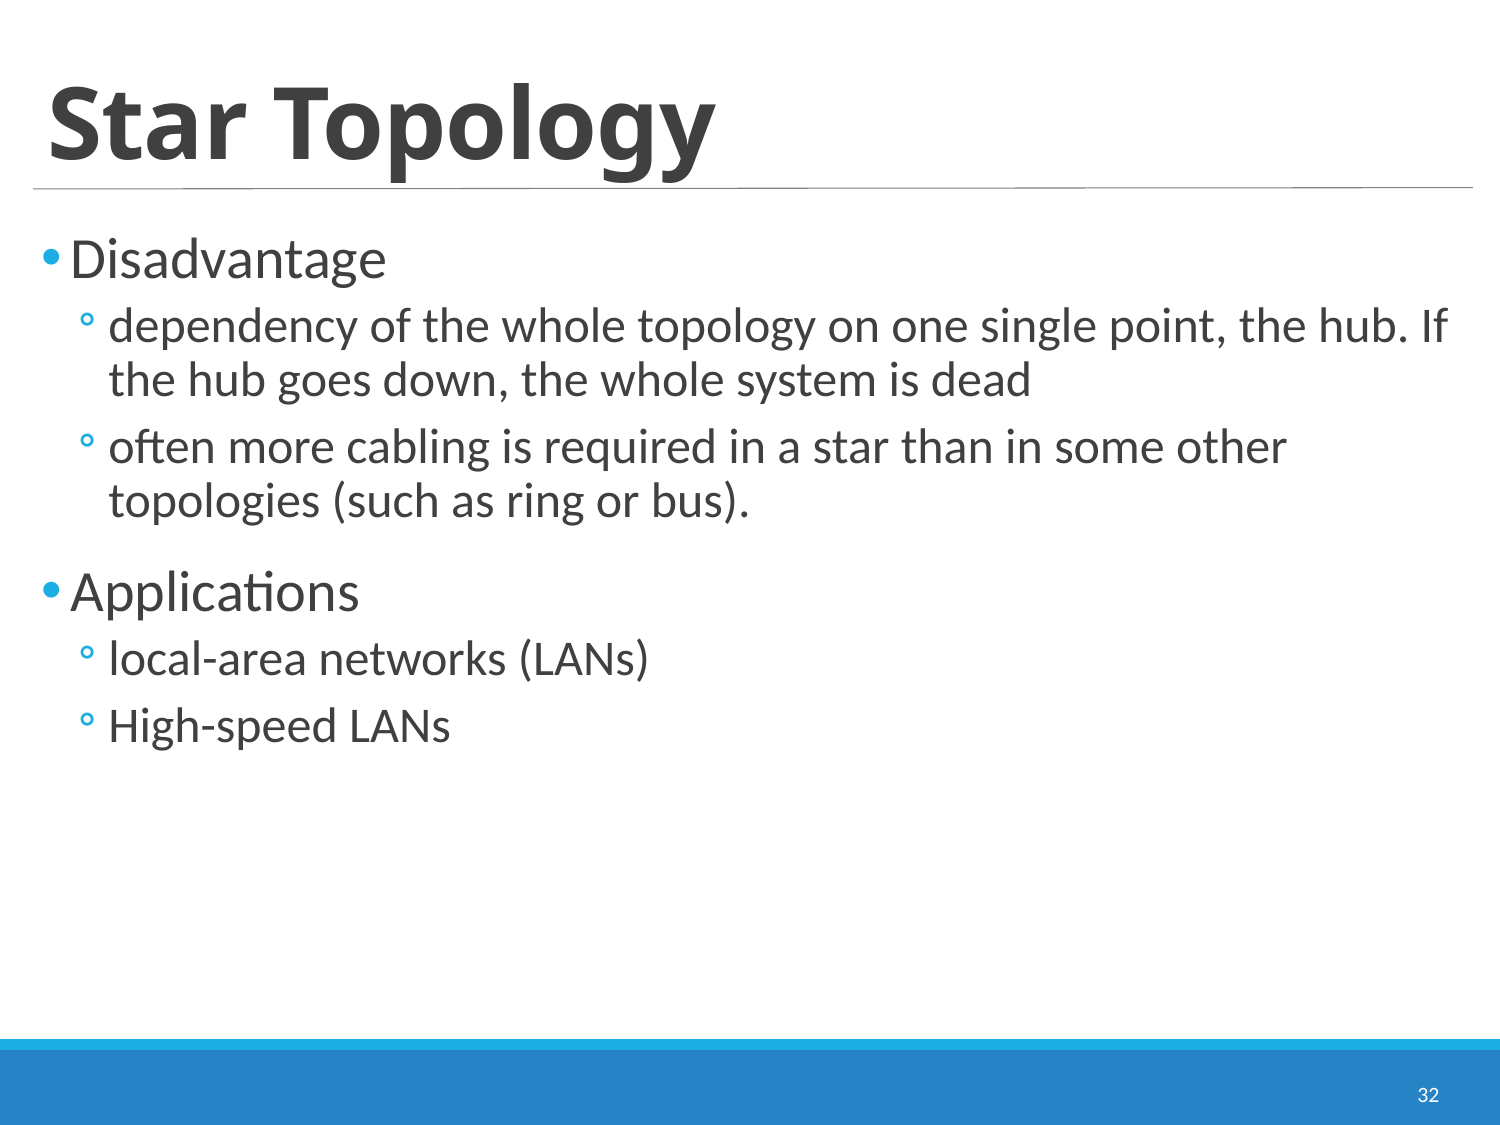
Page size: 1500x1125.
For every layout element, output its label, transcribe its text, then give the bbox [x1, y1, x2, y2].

title Star Topology [32, 37, 1473, 188]
list Disadvantage dependency of the whole topology on one single point, the hub. If the hub goes down, the whole system is dead often more cabling is required in a star than in some other topologies (such as ring or bus). Applications local-area networks (LANs) High-speed LANs [32, 220, 1473, 963]
